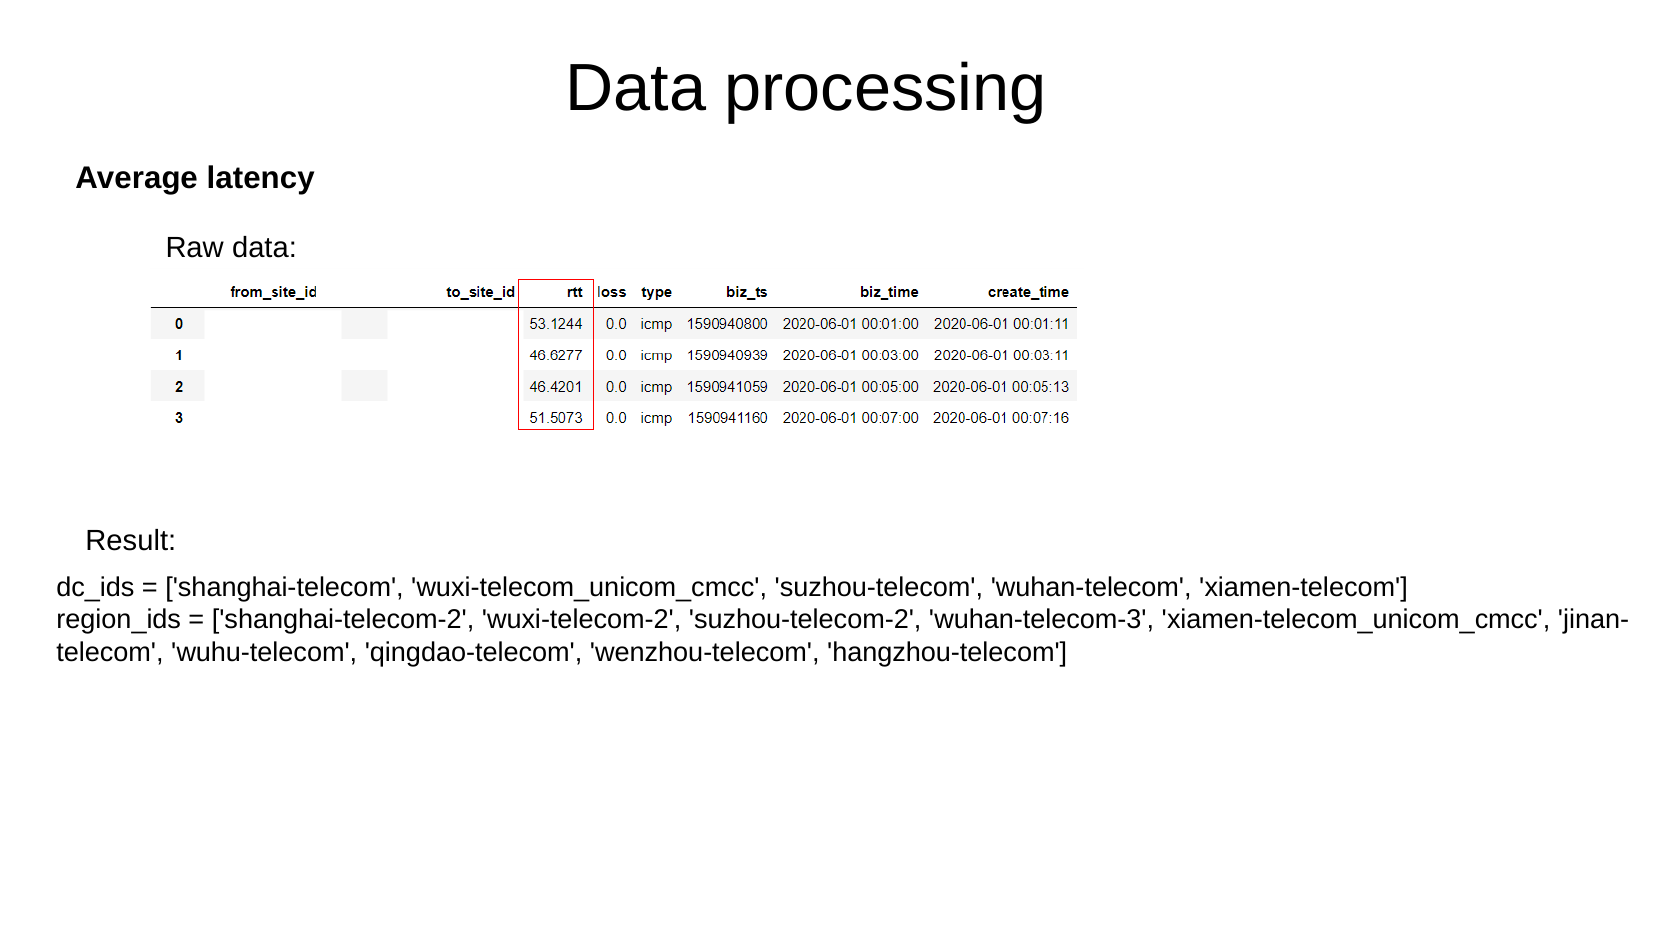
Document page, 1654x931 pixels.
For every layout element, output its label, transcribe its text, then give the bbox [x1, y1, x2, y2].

text_box Result: [70, 513, 310, 562]
picture [150, 268, 1084, 428]
text_box Data processing [0, 0, 1613, 169]
text_box dc_ids = ['shanghai-telecom', 'wuxi-telecom_unicom_cmcc', 'suzhou-telecom', 'wuhan-telecom', 'xiamen-telecom'] region_ids = ['shanghai-telecom-2', 'wuxi-telecom-2', 'suzhou-telecom-2', 'wuhan-telecom-3', 'xiamen-telecom_unicom_cmcc', 'jinan-telecom', 'wuhu-telecom', 'qingdao-telecom', 'wenzhou-telecom', 'hangzhou-telecom'] [41, 561, 1645, 675]
text_box Raw data: [150, 221, 391, 268]
text_box Average latency [60, 150, 435, 235]
